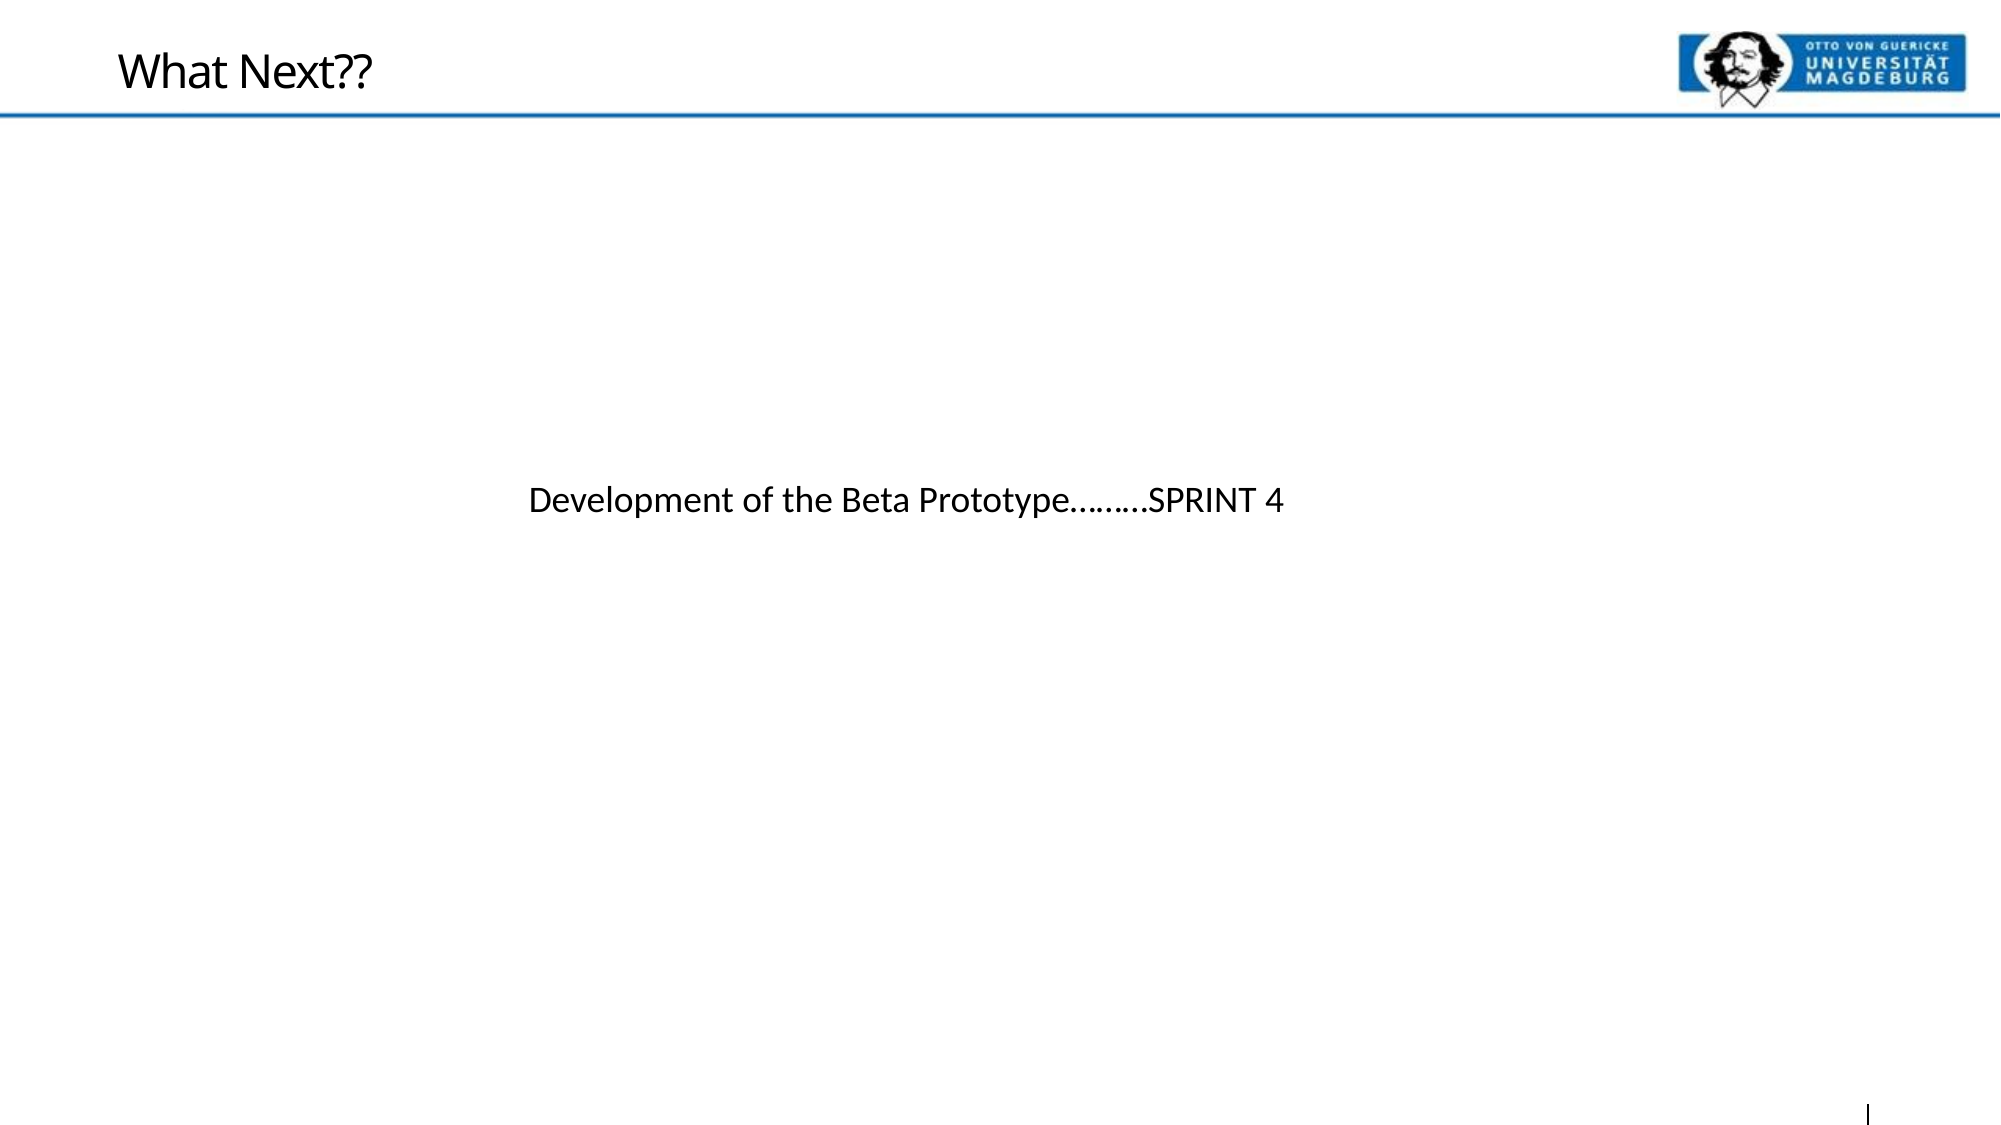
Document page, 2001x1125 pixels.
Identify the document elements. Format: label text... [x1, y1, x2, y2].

text_box What Next?? [115, 39, 931, 98]
text_box Development of the Beta Prototype………SPRINT 4 [514, 467, 1652, 573]
picture [0, 31, 2000, 125]
